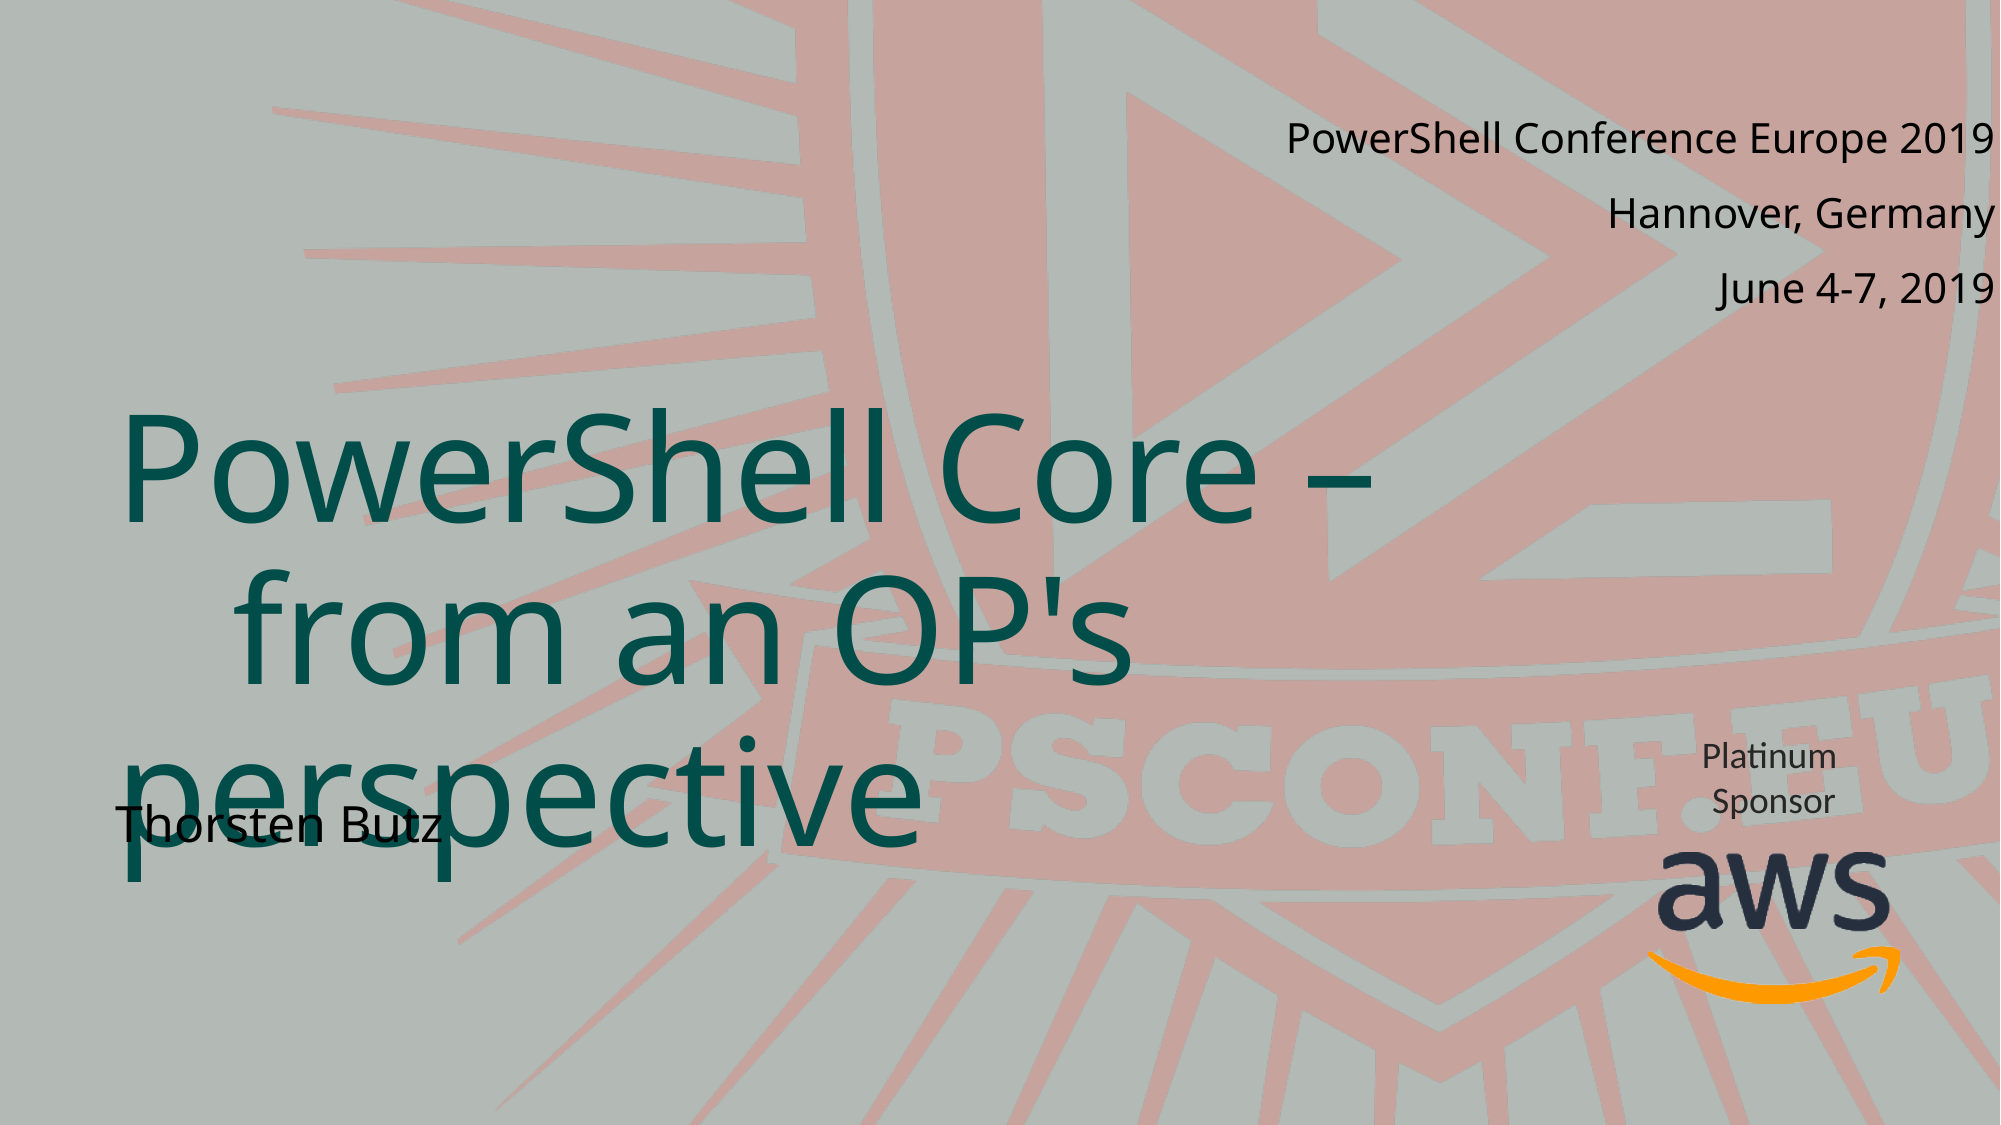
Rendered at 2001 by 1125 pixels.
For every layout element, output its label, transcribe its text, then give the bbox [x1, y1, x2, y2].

picture [1648, 852, 1900, 1004]
title PowerShell Core – from an OP's perspective [100, 385, 1625, 777]
subtitle Thorsten Butz [100, 791, 1625, 1004]
